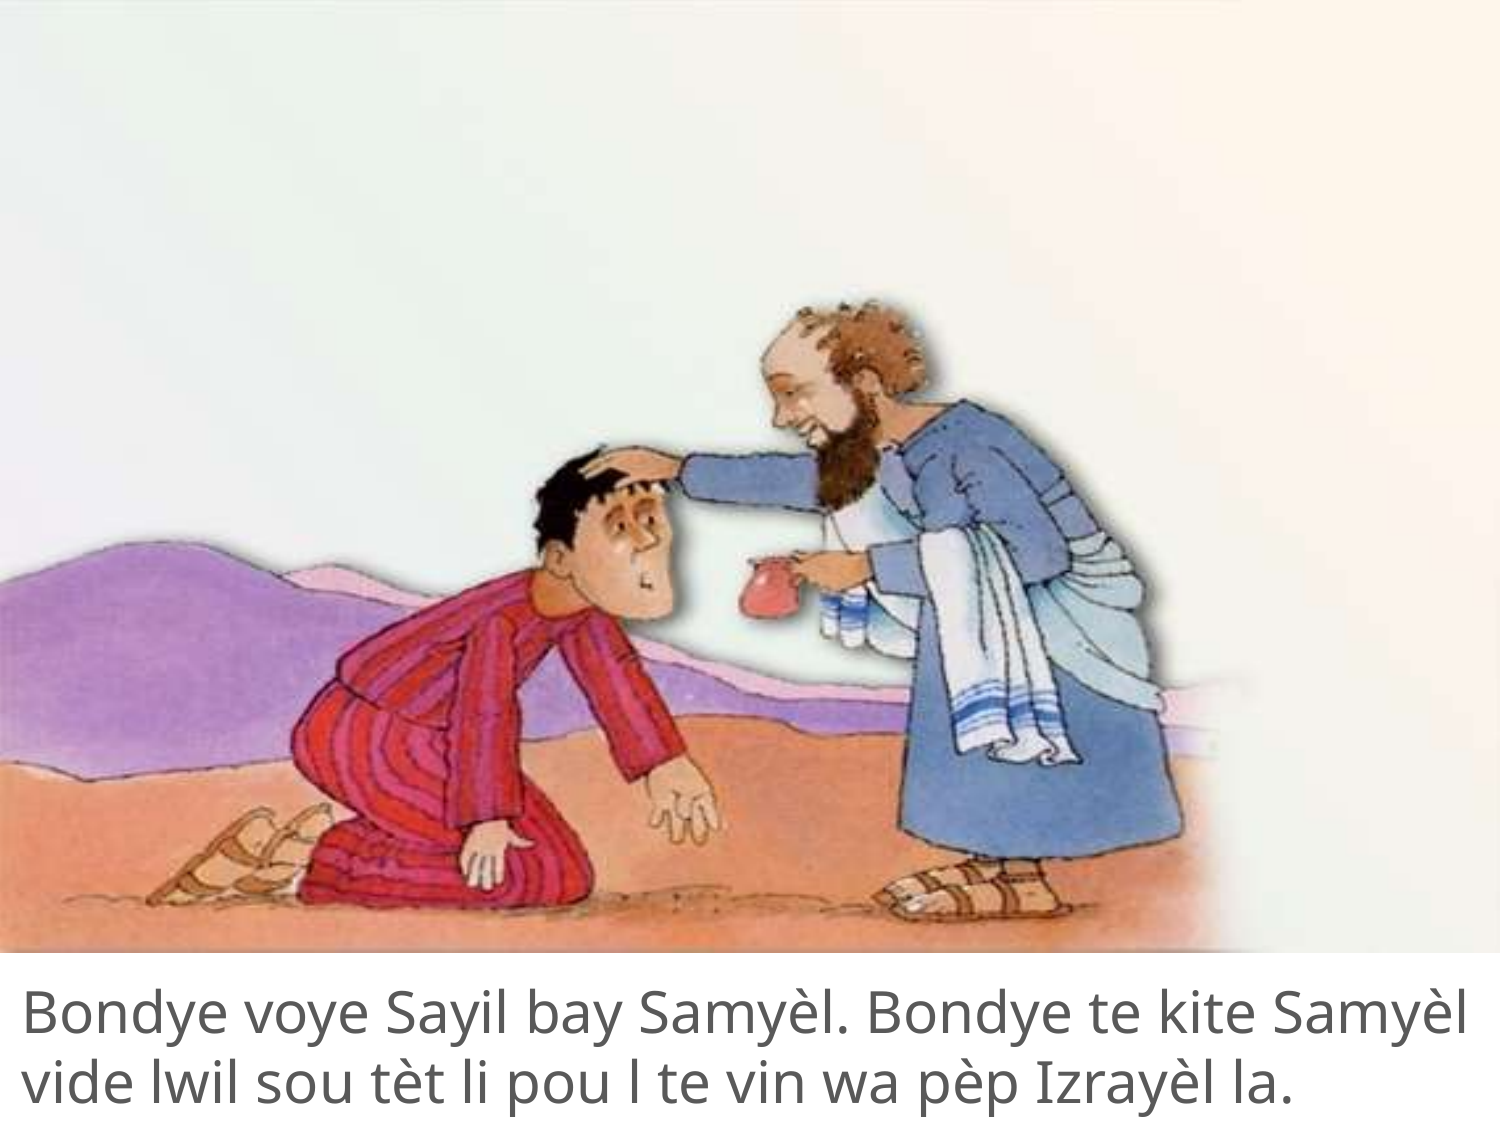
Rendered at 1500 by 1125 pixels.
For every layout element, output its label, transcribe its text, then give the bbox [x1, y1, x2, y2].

text_box Bondye voye Sayil bay Samyèl. Bondye te kite Samyèl vide lwil sou tèt li pou l te vin wa pèp Izrayèl la. [7, 967, 1493, 1123]
picture [0, 0, 1500, 953]
